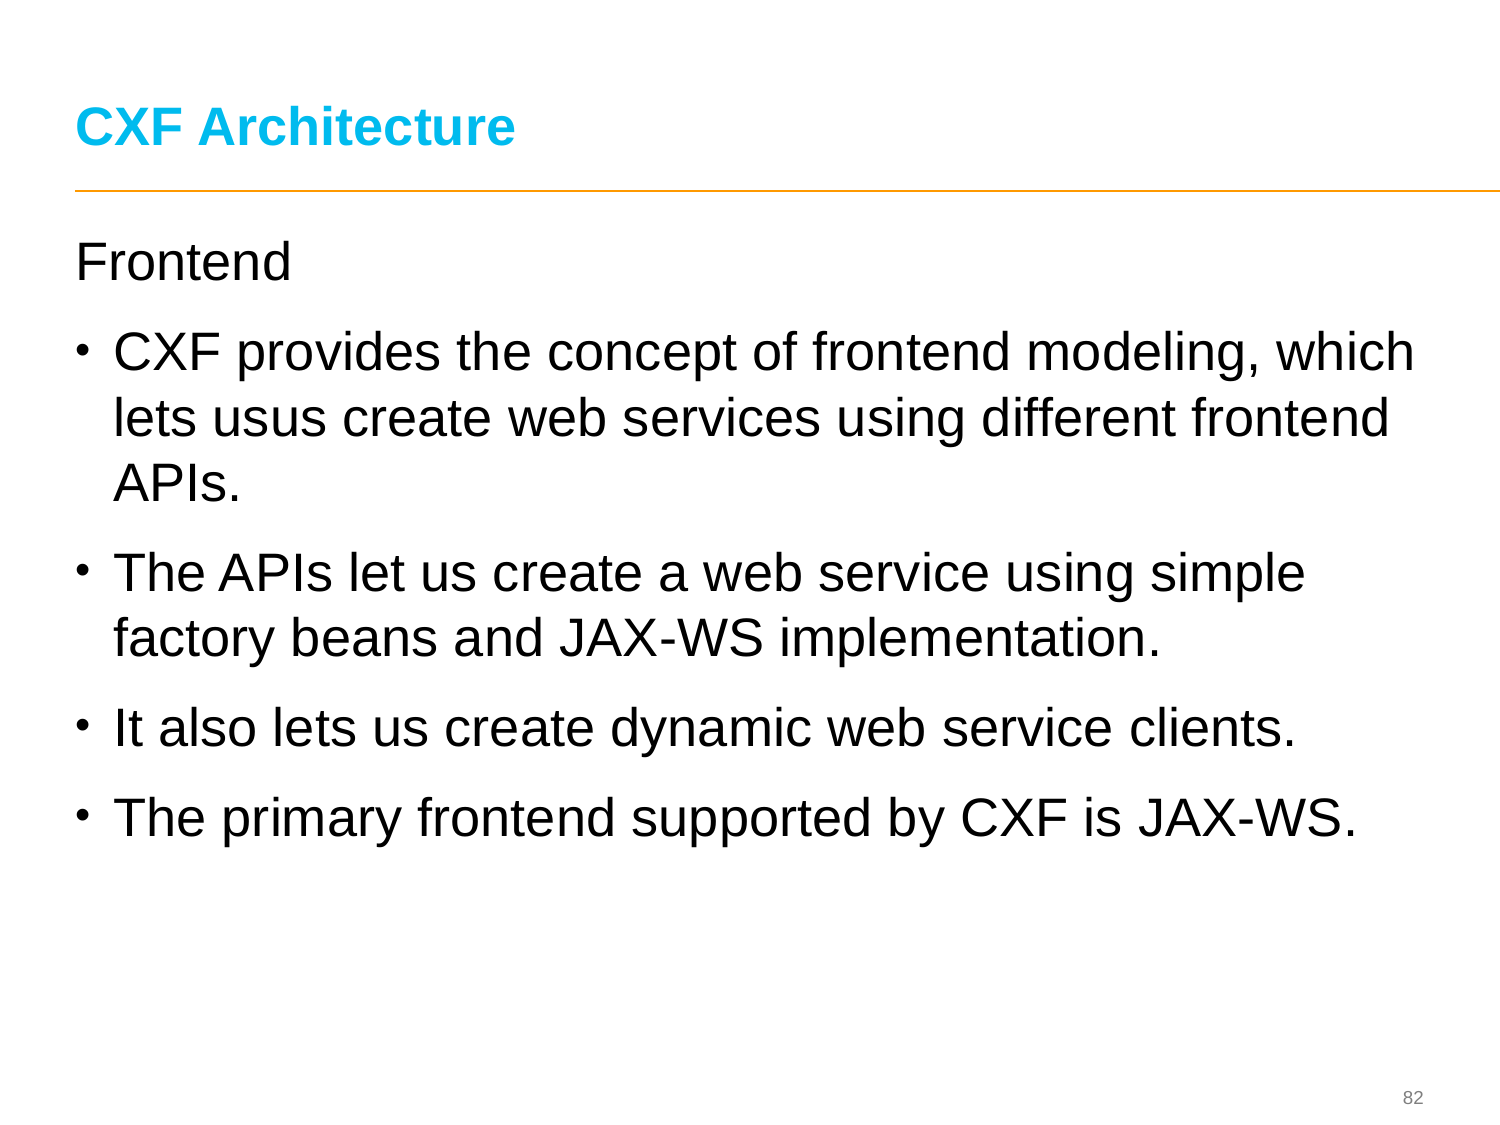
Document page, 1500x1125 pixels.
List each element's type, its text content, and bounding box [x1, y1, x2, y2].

title CXF Architecture [75, 27, 1422, 157]
list Frontend CXF provides the concept of frontend modeling, which lets usus create web services using different frontend APIs. The APIs let us create a web service using simple factory beans and JAX-WS implementation. It also lets us create dynamic web service clients. The primary frontend supported by CXF is JAX-WS. [75, 226, 1425, 1018]
